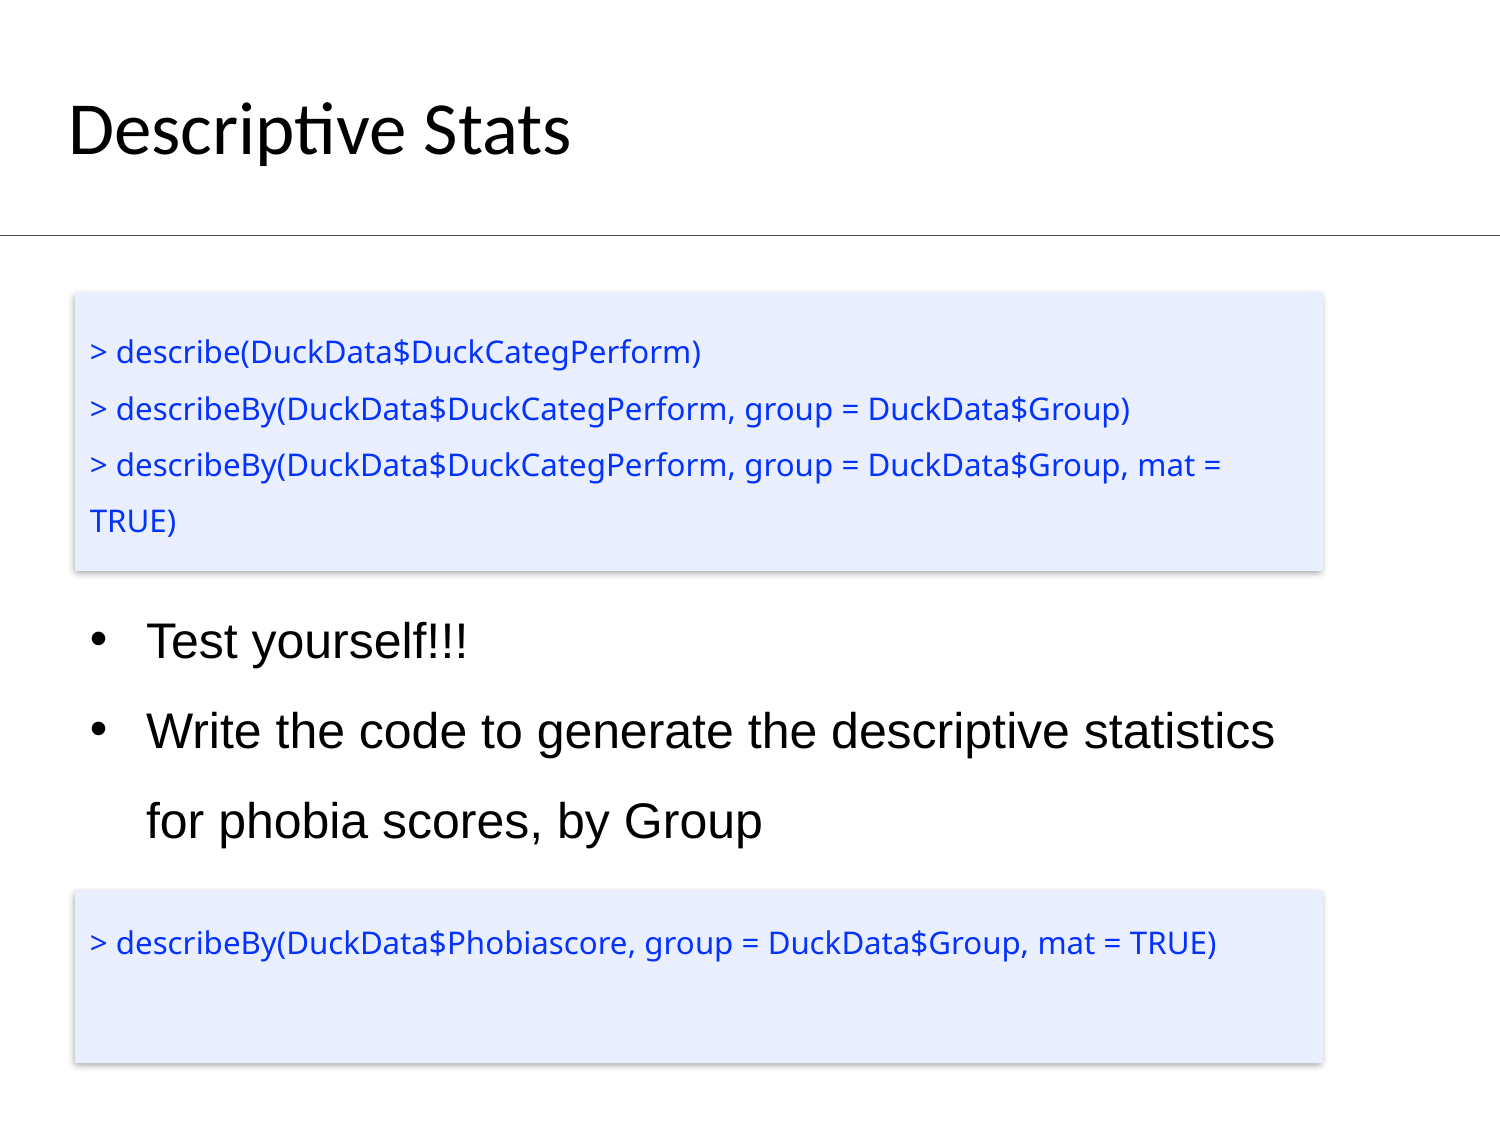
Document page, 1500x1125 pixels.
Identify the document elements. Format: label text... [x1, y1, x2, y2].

text_box Descriptive Stats [53, 71, 588, 177]
text_box Test yourself!!! Write the code to generate the descriptive statistics for phobia scores, by Group [75, 570, 1347, 856]
text_box > describe(DuckData$DuckCategPerform) > describeBy(DuckData$DuckCategPerform, group = DuckData$Group) > describeBy(DuckData$DuckCategPerform, group = DuckData$Group, mat = TRUE) [75, 306, 1323, 570]
text_box [74, 291, 1324, 572]
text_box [74, 890, 1324, 1064]
